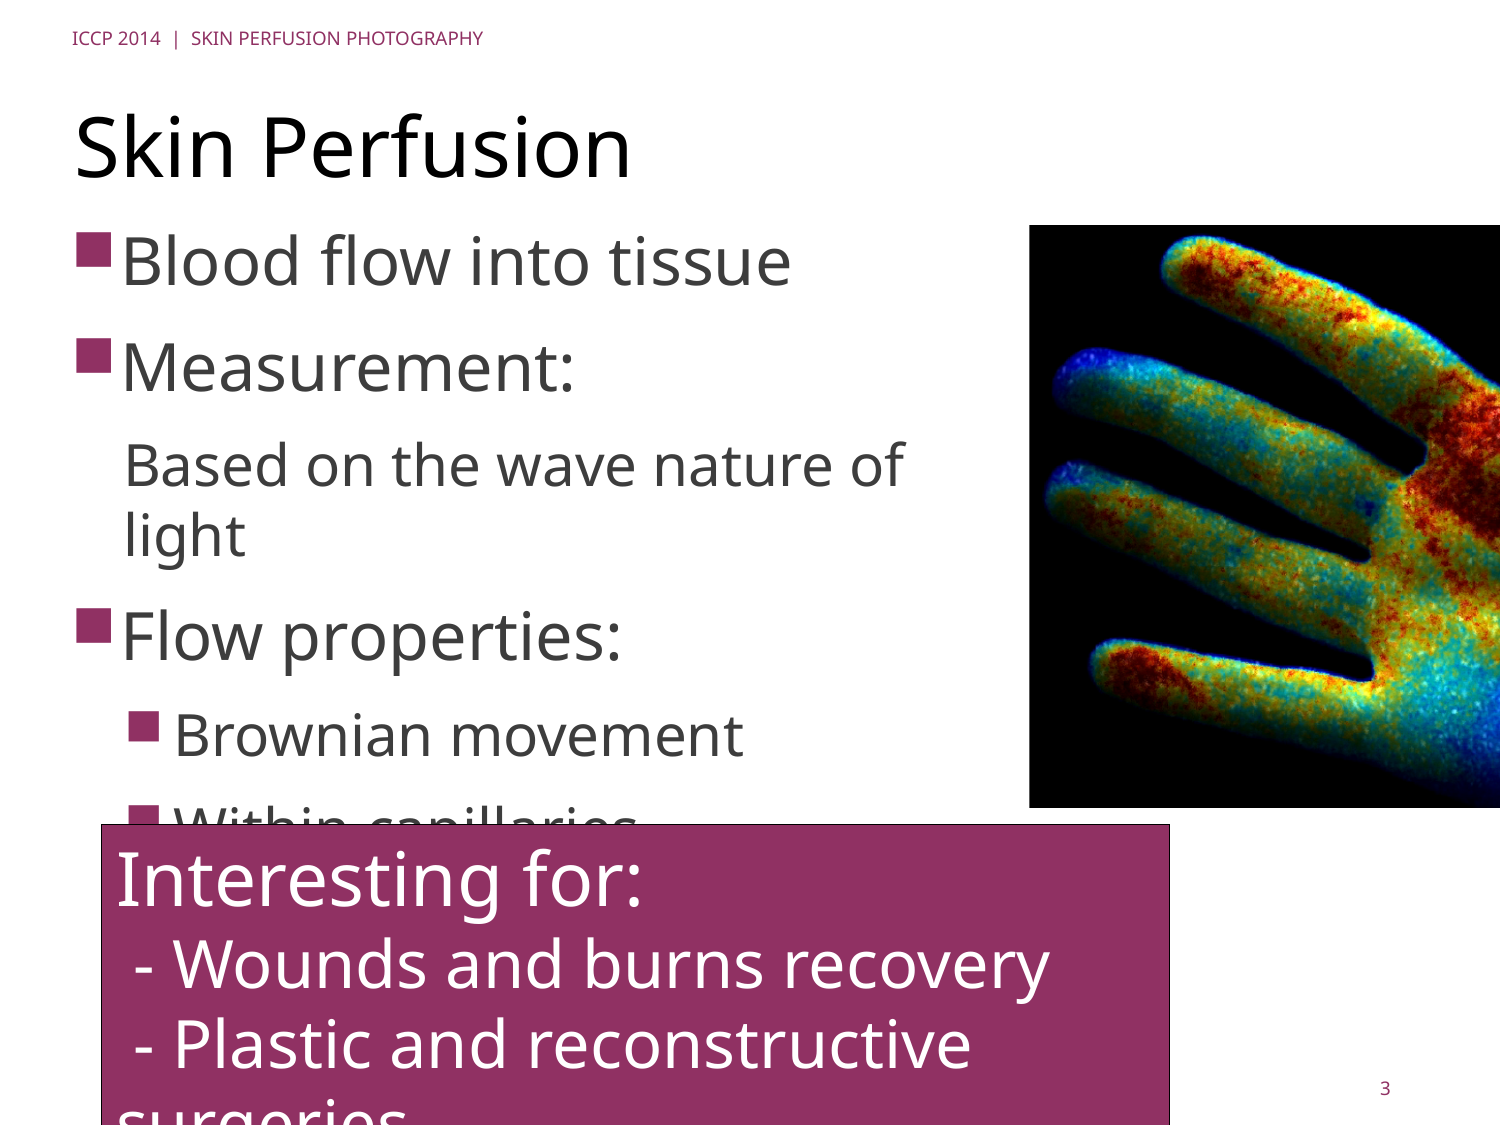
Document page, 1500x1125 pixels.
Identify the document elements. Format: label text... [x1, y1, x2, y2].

slide_number 3 [1279, 1059, 1406, 1120]
text_box Interesting for: - Wounds and burns recovery - Plastic and reconstructive surgeries [101, 824, 1170, 1125]
text_box Blood flow into tissue Measurement: Based on the wave nature of light Flow properties: Brownian movement Within capillaries [55, 210, 999, 922]
footer Iccp 2014 | skin perfusion photography [57, 8, 857, 69]
picture [1028, 224, 1500, 808]
title Skin Perfusion [60, 86, 1442, 208]
